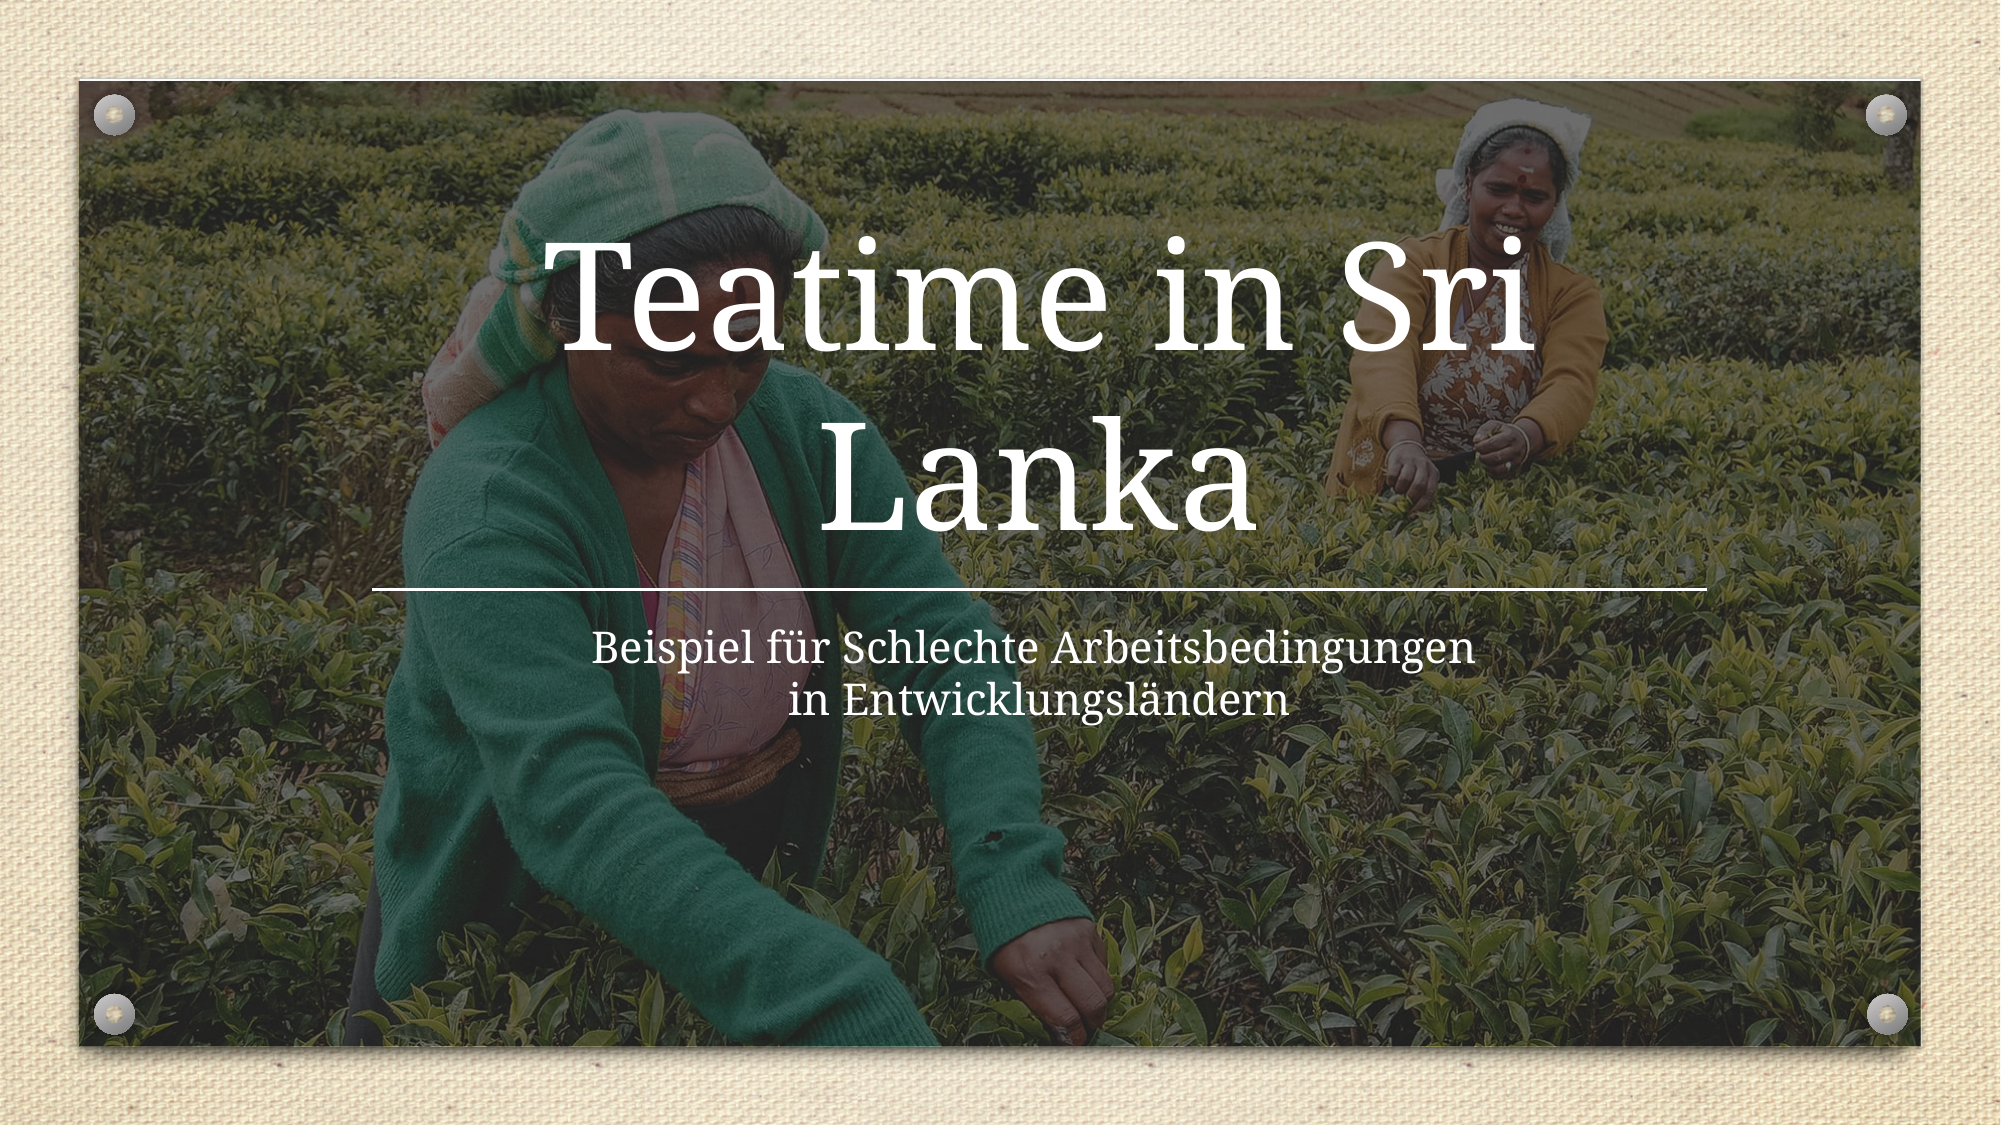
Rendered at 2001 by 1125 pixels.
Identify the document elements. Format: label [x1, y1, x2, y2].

text_box [93, 94, 1909, 1035]
picture [0, 0, 2001, 1125]
